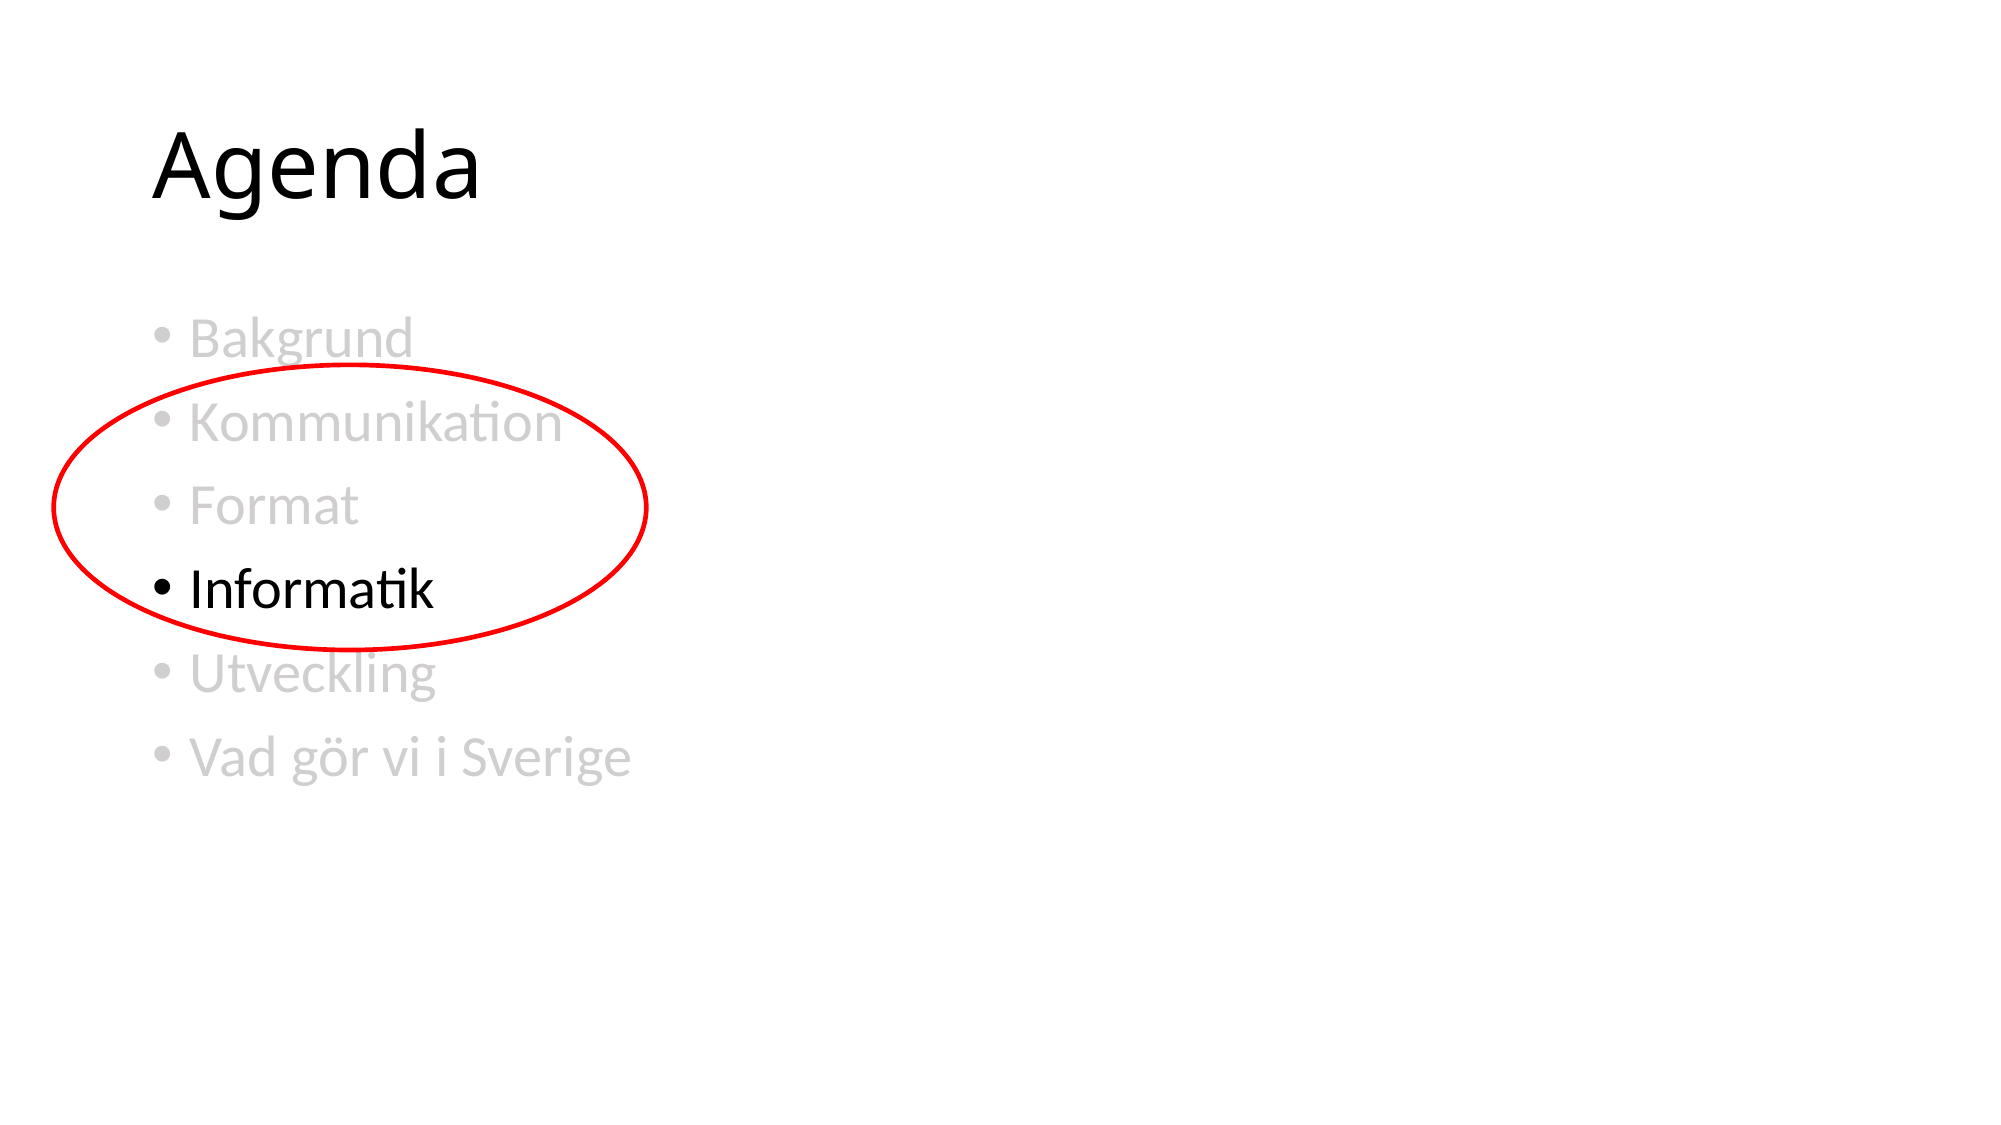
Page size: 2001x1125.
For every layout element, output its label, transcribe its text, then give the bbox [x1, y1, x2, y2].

title Agenda [137, 59, 1863, 278]
list Bakgrund Kommunikation Format Informatik Utveckling Vad gör vi i Sverige [137, 299, 1863, 1014]
text_box [52, 363, 648, 652]
